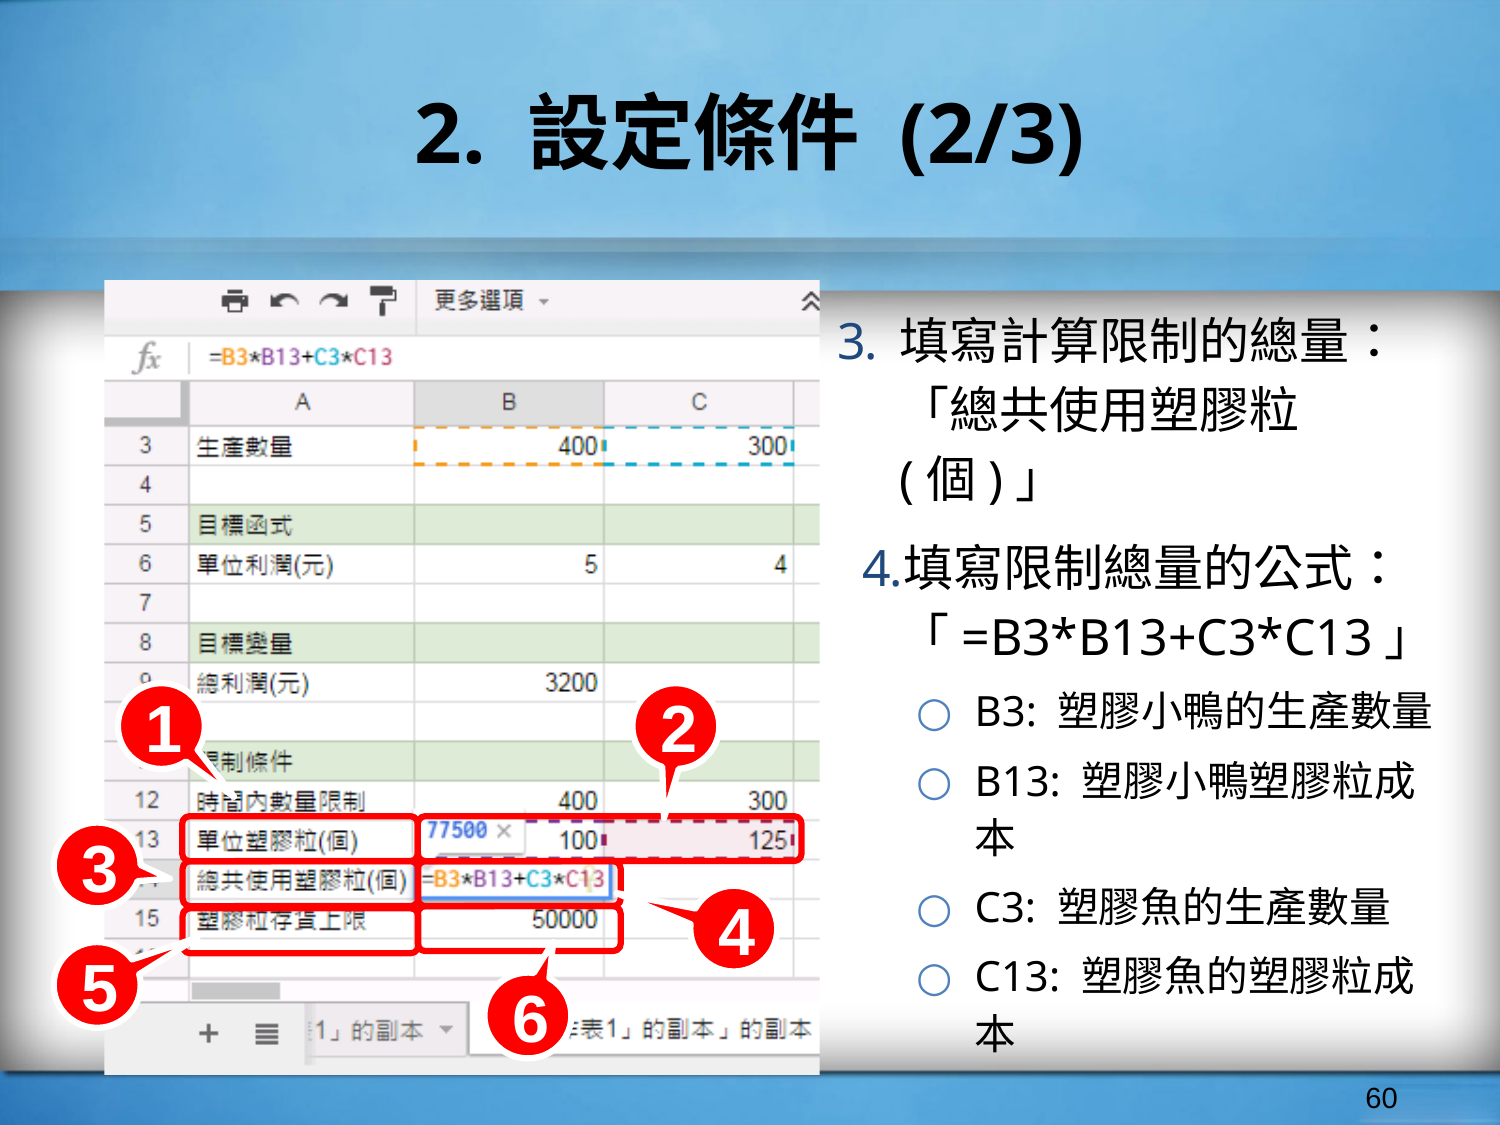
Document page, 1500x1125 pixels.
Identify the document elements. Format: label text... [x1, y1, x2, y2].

text_box 3 [53, 822, 99, 909]
text_box 5 [53, 942, 99, 1028]
slide_number ‹#› [1350, 1074, 1488, 1118]
picture [0, 0, 1500, 1125]
list 填寫計算限制的總量：「總共使用塑膠粒(個)」 填寫限制總量的公式： 「=B3*B13+C3*C13」 B3: 塑膠小鴨的生產數量 B13: 塑膠小鴨塑膠粒成本 C3: 塑膠魚的生產數量 C13: 塑膠魚的塑膠粒成本 [824, 292, 1468, 1066]
title 2. 設定條件 (2/3) [78, 27, 1422, 232]
